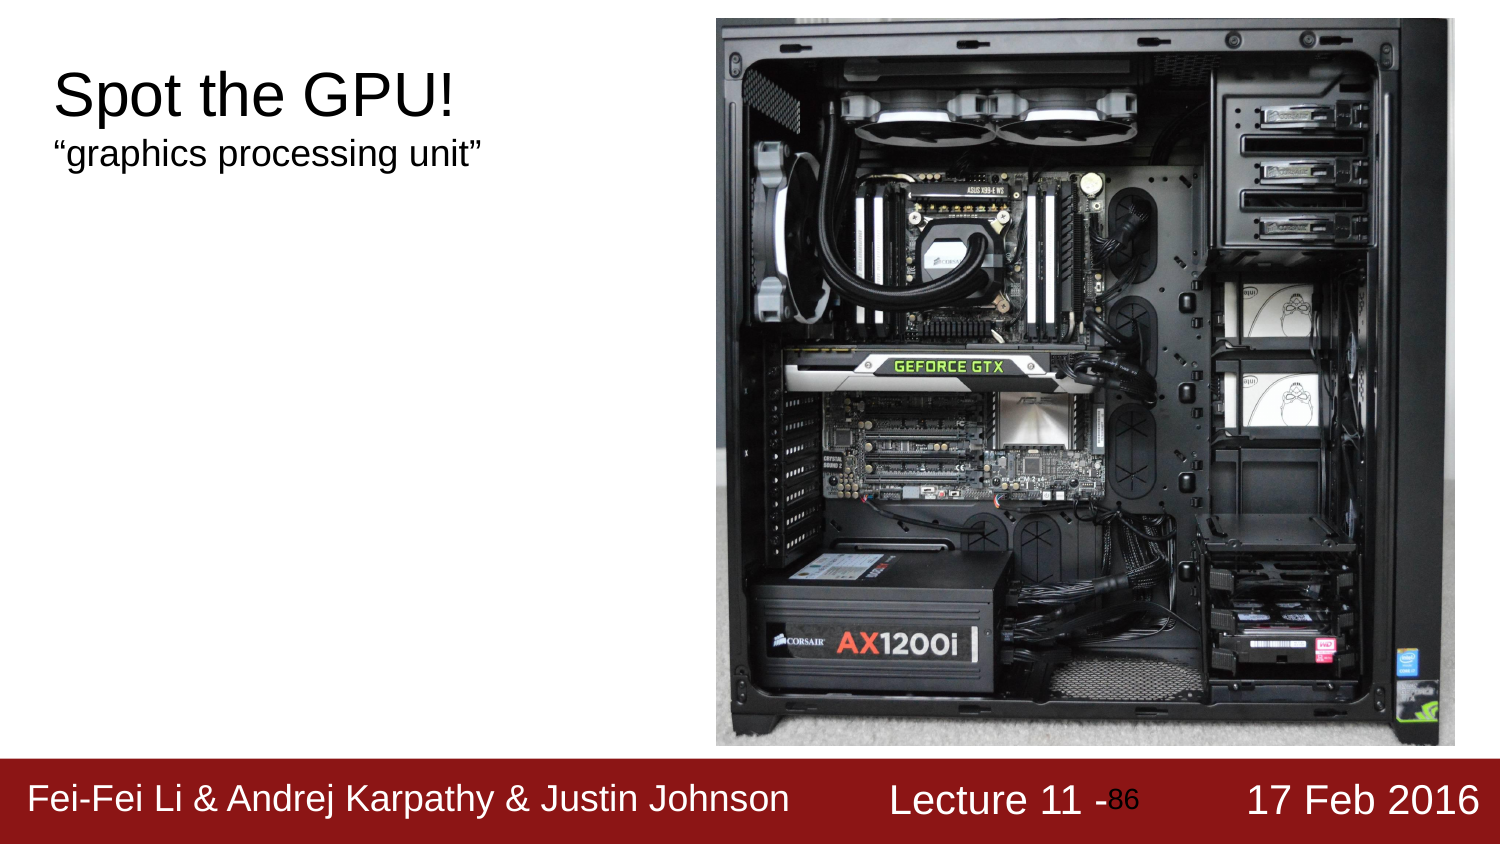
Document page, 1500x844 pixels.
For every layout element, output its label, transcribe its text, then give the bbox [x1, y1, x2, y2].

slide_number ‹#› [1092, 765, 1183, 830]
text_box Spot the GPU! “graphics processing unit” [38, 38, 505, 192]
picture [716, 18, 1455, 746]
